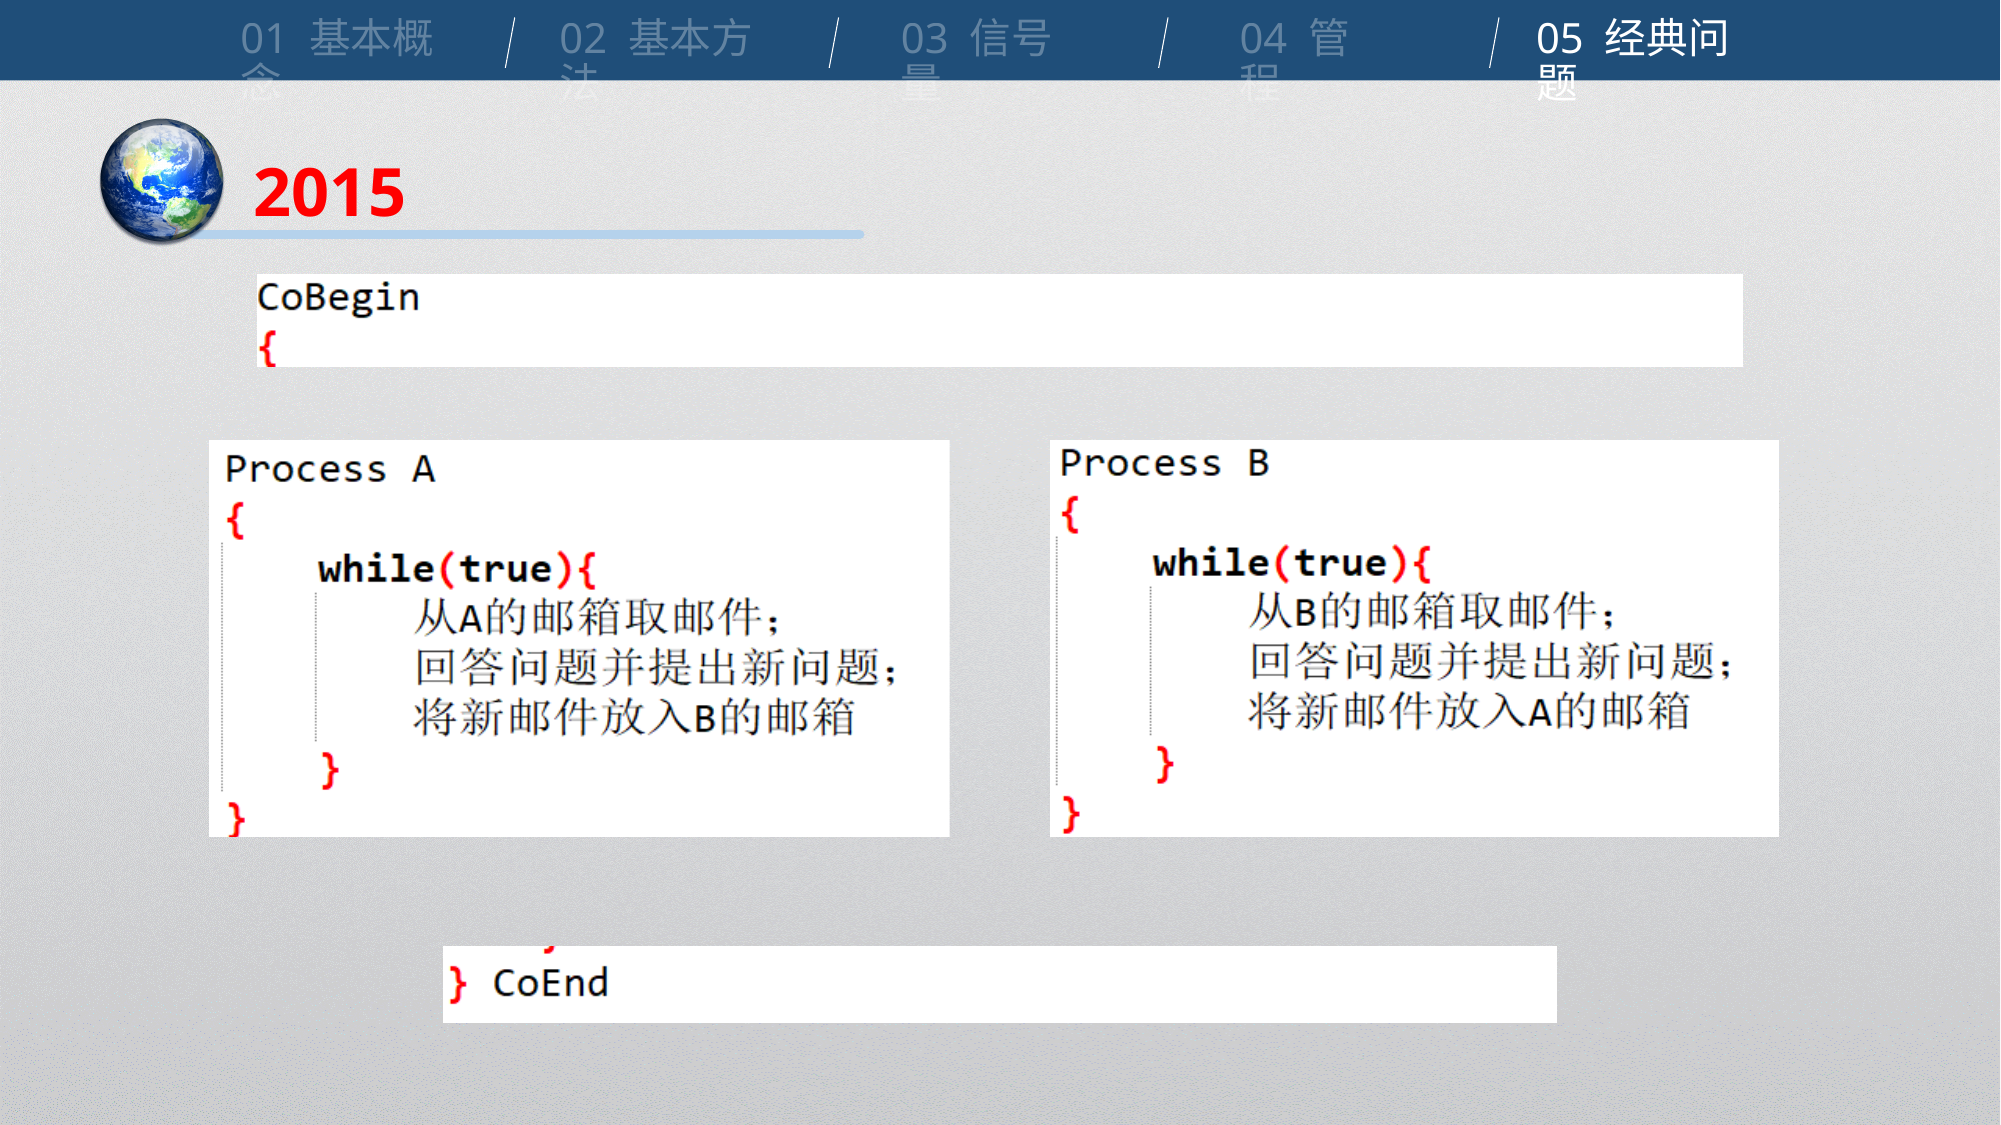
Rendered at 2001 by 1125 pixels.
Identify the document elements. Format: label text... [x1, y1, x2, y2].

list 03 信号量 [886, 9, 1101, 71]
text_box 2015 [238, 142, 422, 238]
list 04 管程 [1224, 9, 1398, 71]
list 02 基本方法 [544, 9, 802, 71]
list 05 经典问题 [1521, 10, 1779, 440]
list 01 基本概念 [225, 9, 483, 440]
picture [0, 0, 2001, 1125]
